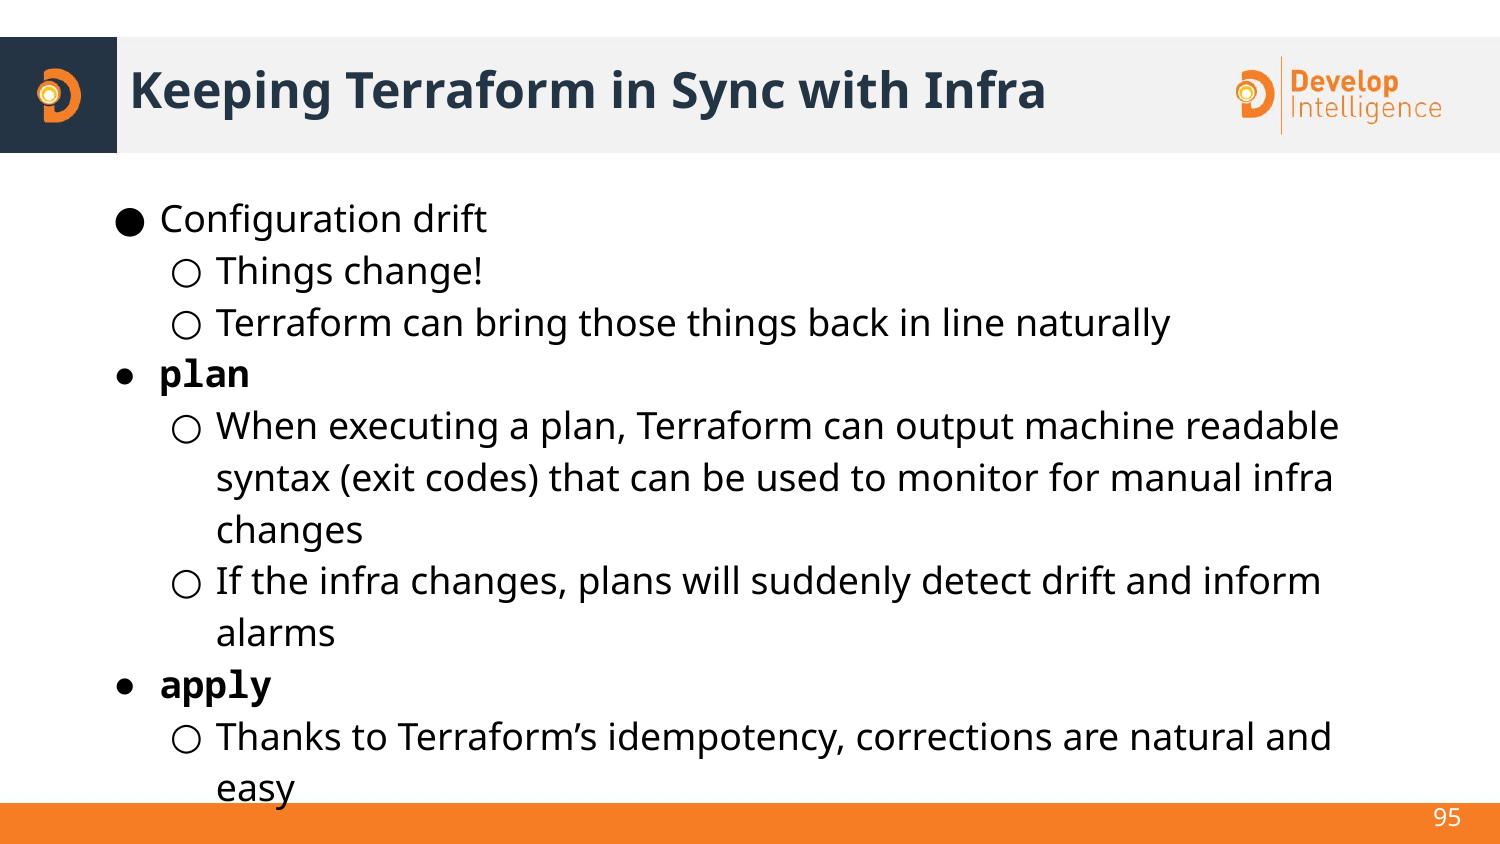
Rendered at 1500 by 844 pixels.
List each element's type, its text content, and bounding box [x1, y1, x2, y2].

title Keeping Terraform in Sync with Infra [118, 36, 1500, 148]
list Configuration drift Things change! Terraform can bring those things back in line naturally plan When executing a plan, Terraform can output machine readable syntax (exit codes) that can be used to monitor for manual infra changes If the infra changes, plans will suddenly detect drift and inform alarms apply Thanks to Terraform’s idempotency, corrections are natural and easy [103, 182, 1397, 751]
picture [0, 0, 1500, 844]
slide_number 95 [1396, 800, 1499, 838]
